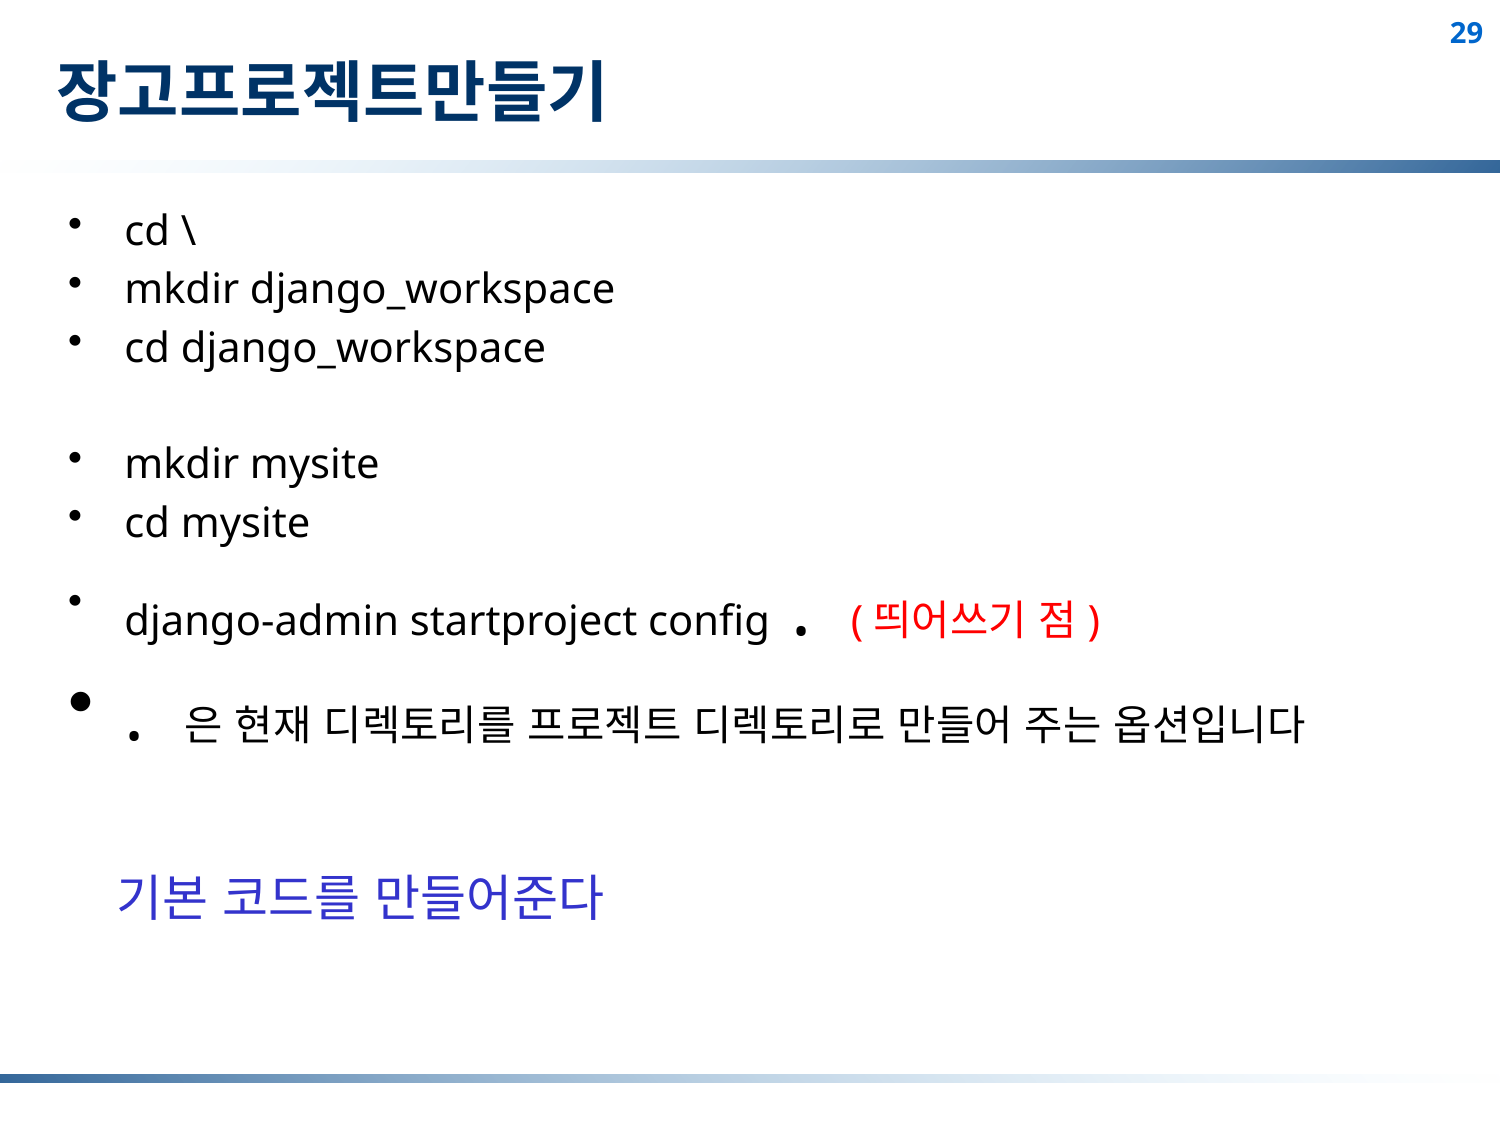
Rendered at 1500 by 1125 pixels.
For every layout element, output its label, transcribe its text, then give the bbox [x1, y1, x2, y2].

title 장고프로젝트만들기 [41, 19, 1424, 161]
text_box 기본 코드를 만들어준다 [102, 858, 634, 934]
list cd \ mkdir django_workspace cd django_workspace mkdir mysite cd mysite django-admin startproject config . (띄어쓰기 점) . 은 현재 디렉토리를 프로젝트 디렉토리로 만들어 주는 옵션입니다 [53, 196, 1471, 1059]
